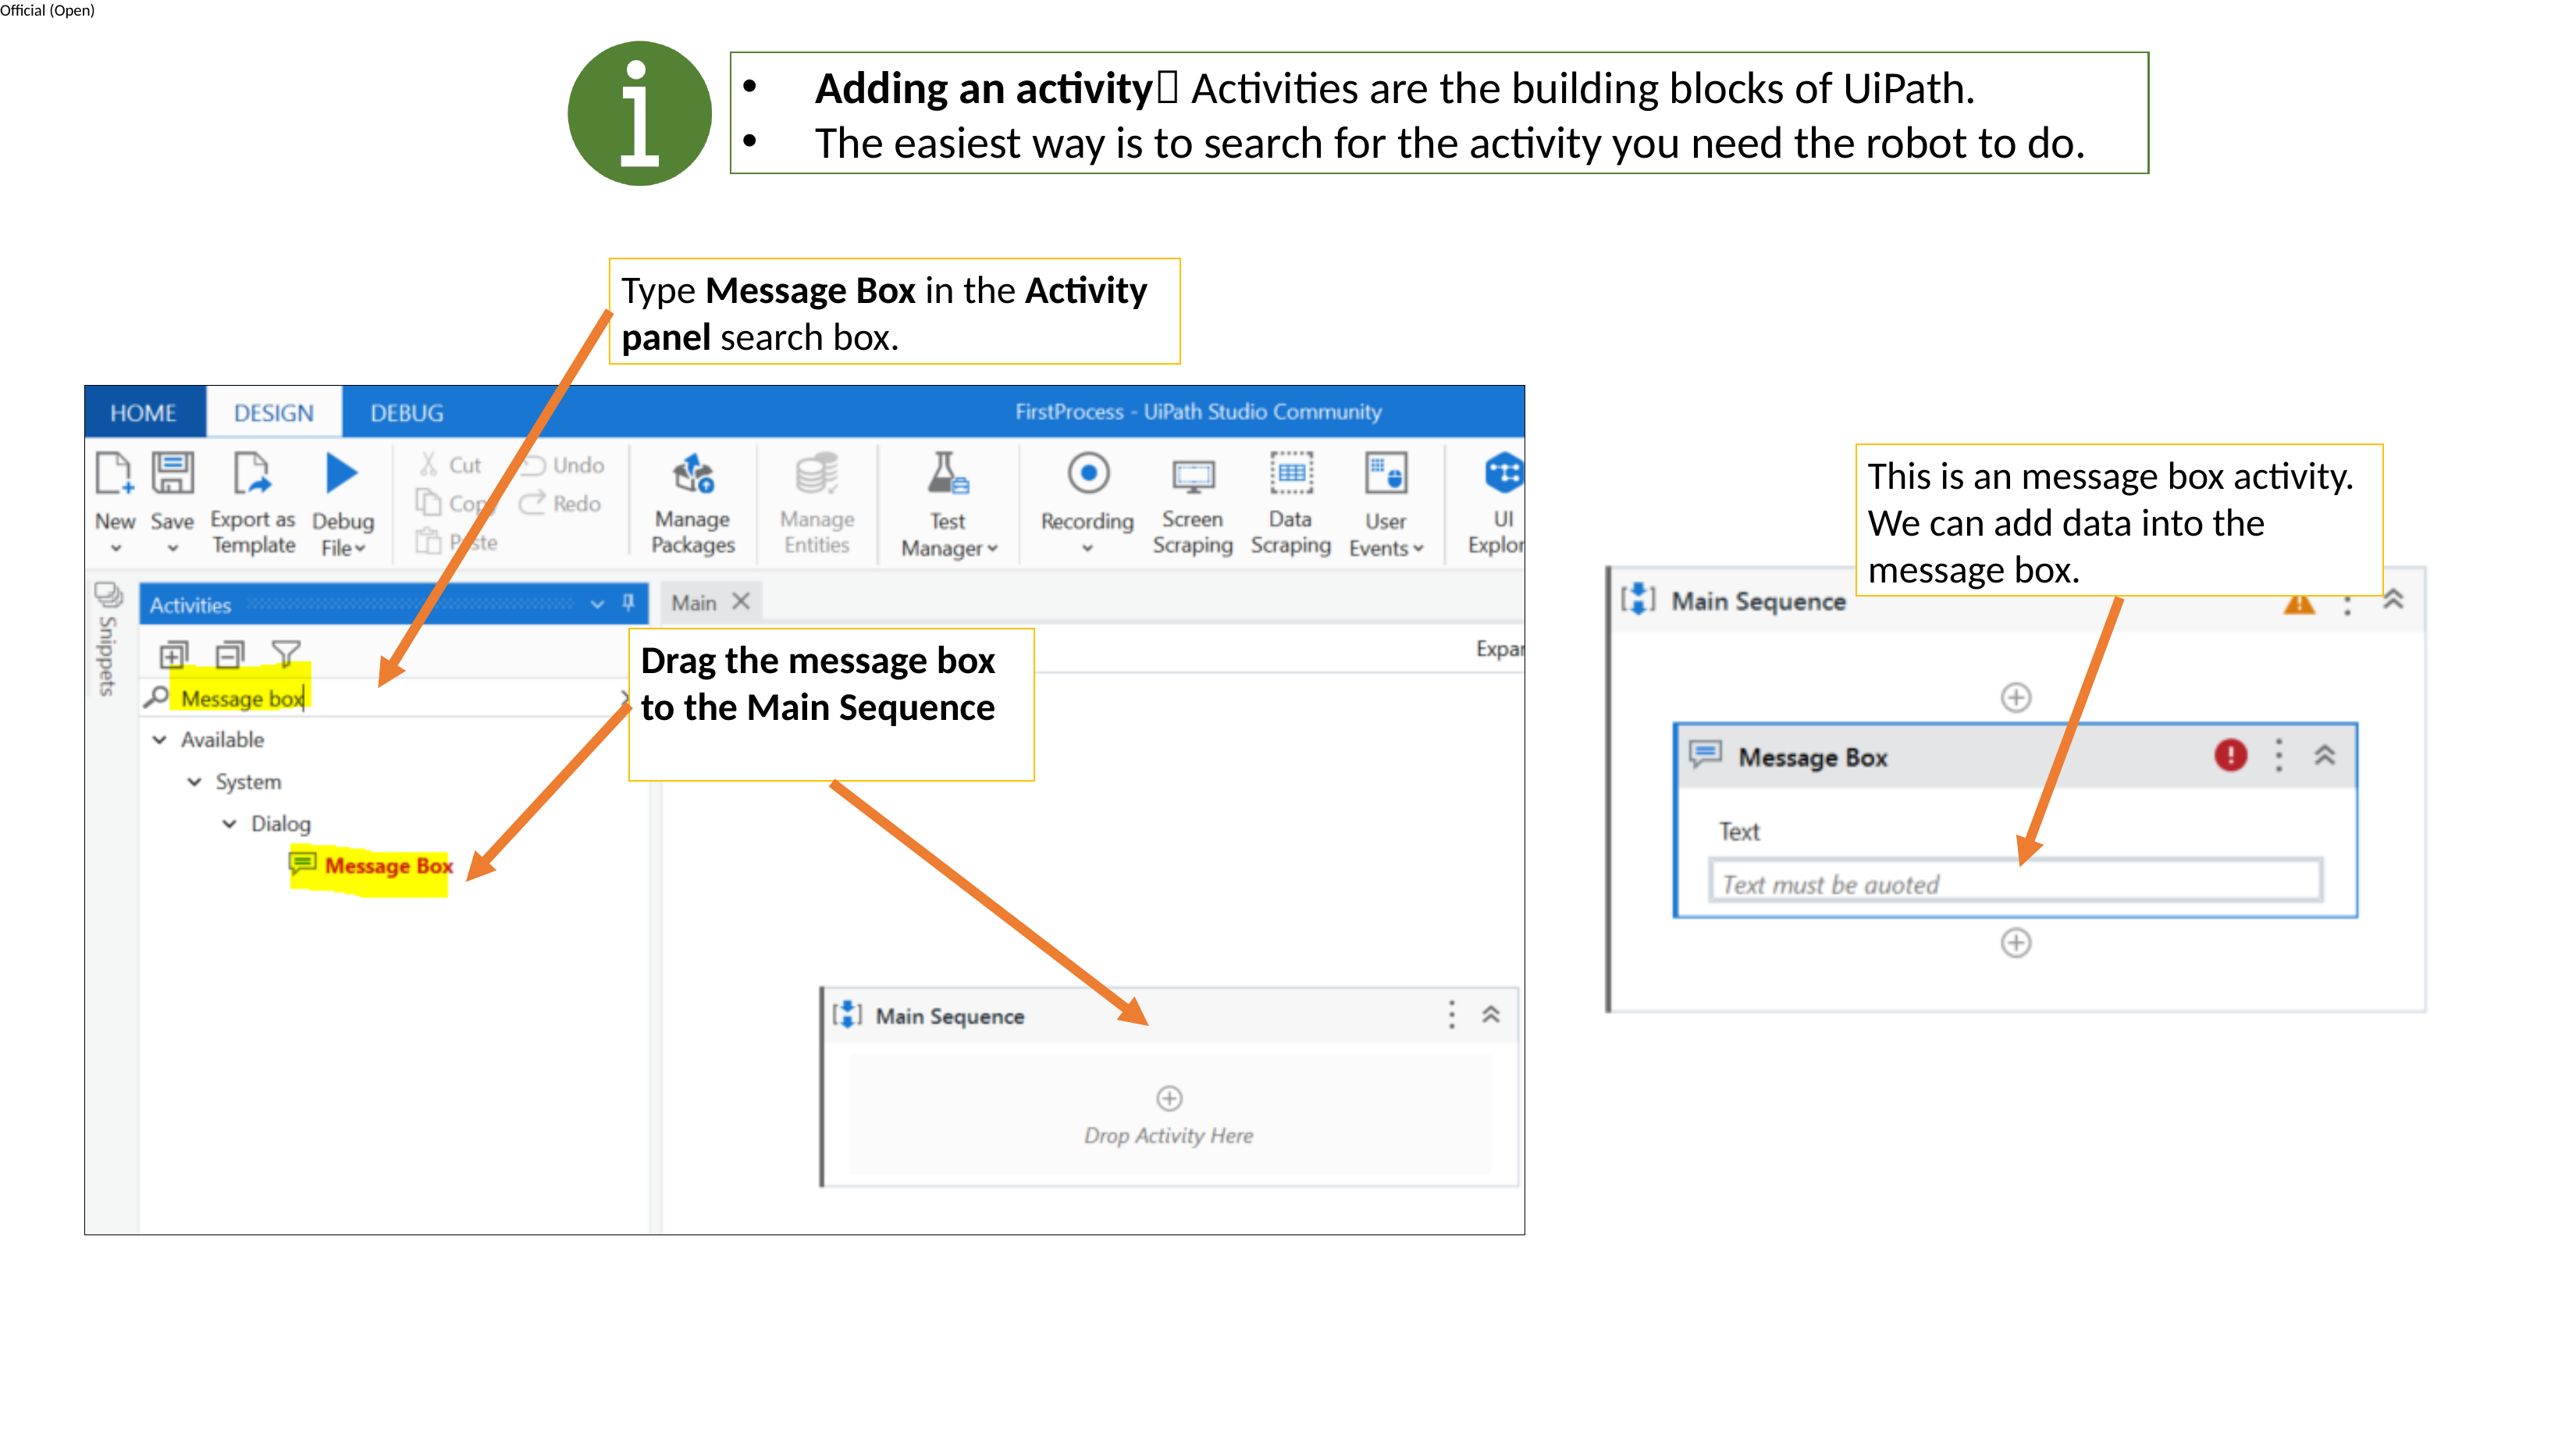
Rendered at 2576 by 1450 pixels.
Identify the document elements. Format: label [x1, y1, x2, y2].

picture [84, 385, 1525, 1235]
text_box [831, 782, 1149, 1026]
text_box [1544, 444, 2499, 1067]
text_box [549, 22, 2149, 205]
text_box [465, 629, 1034, 882]
text_box [378, 258, 1181, 689]
